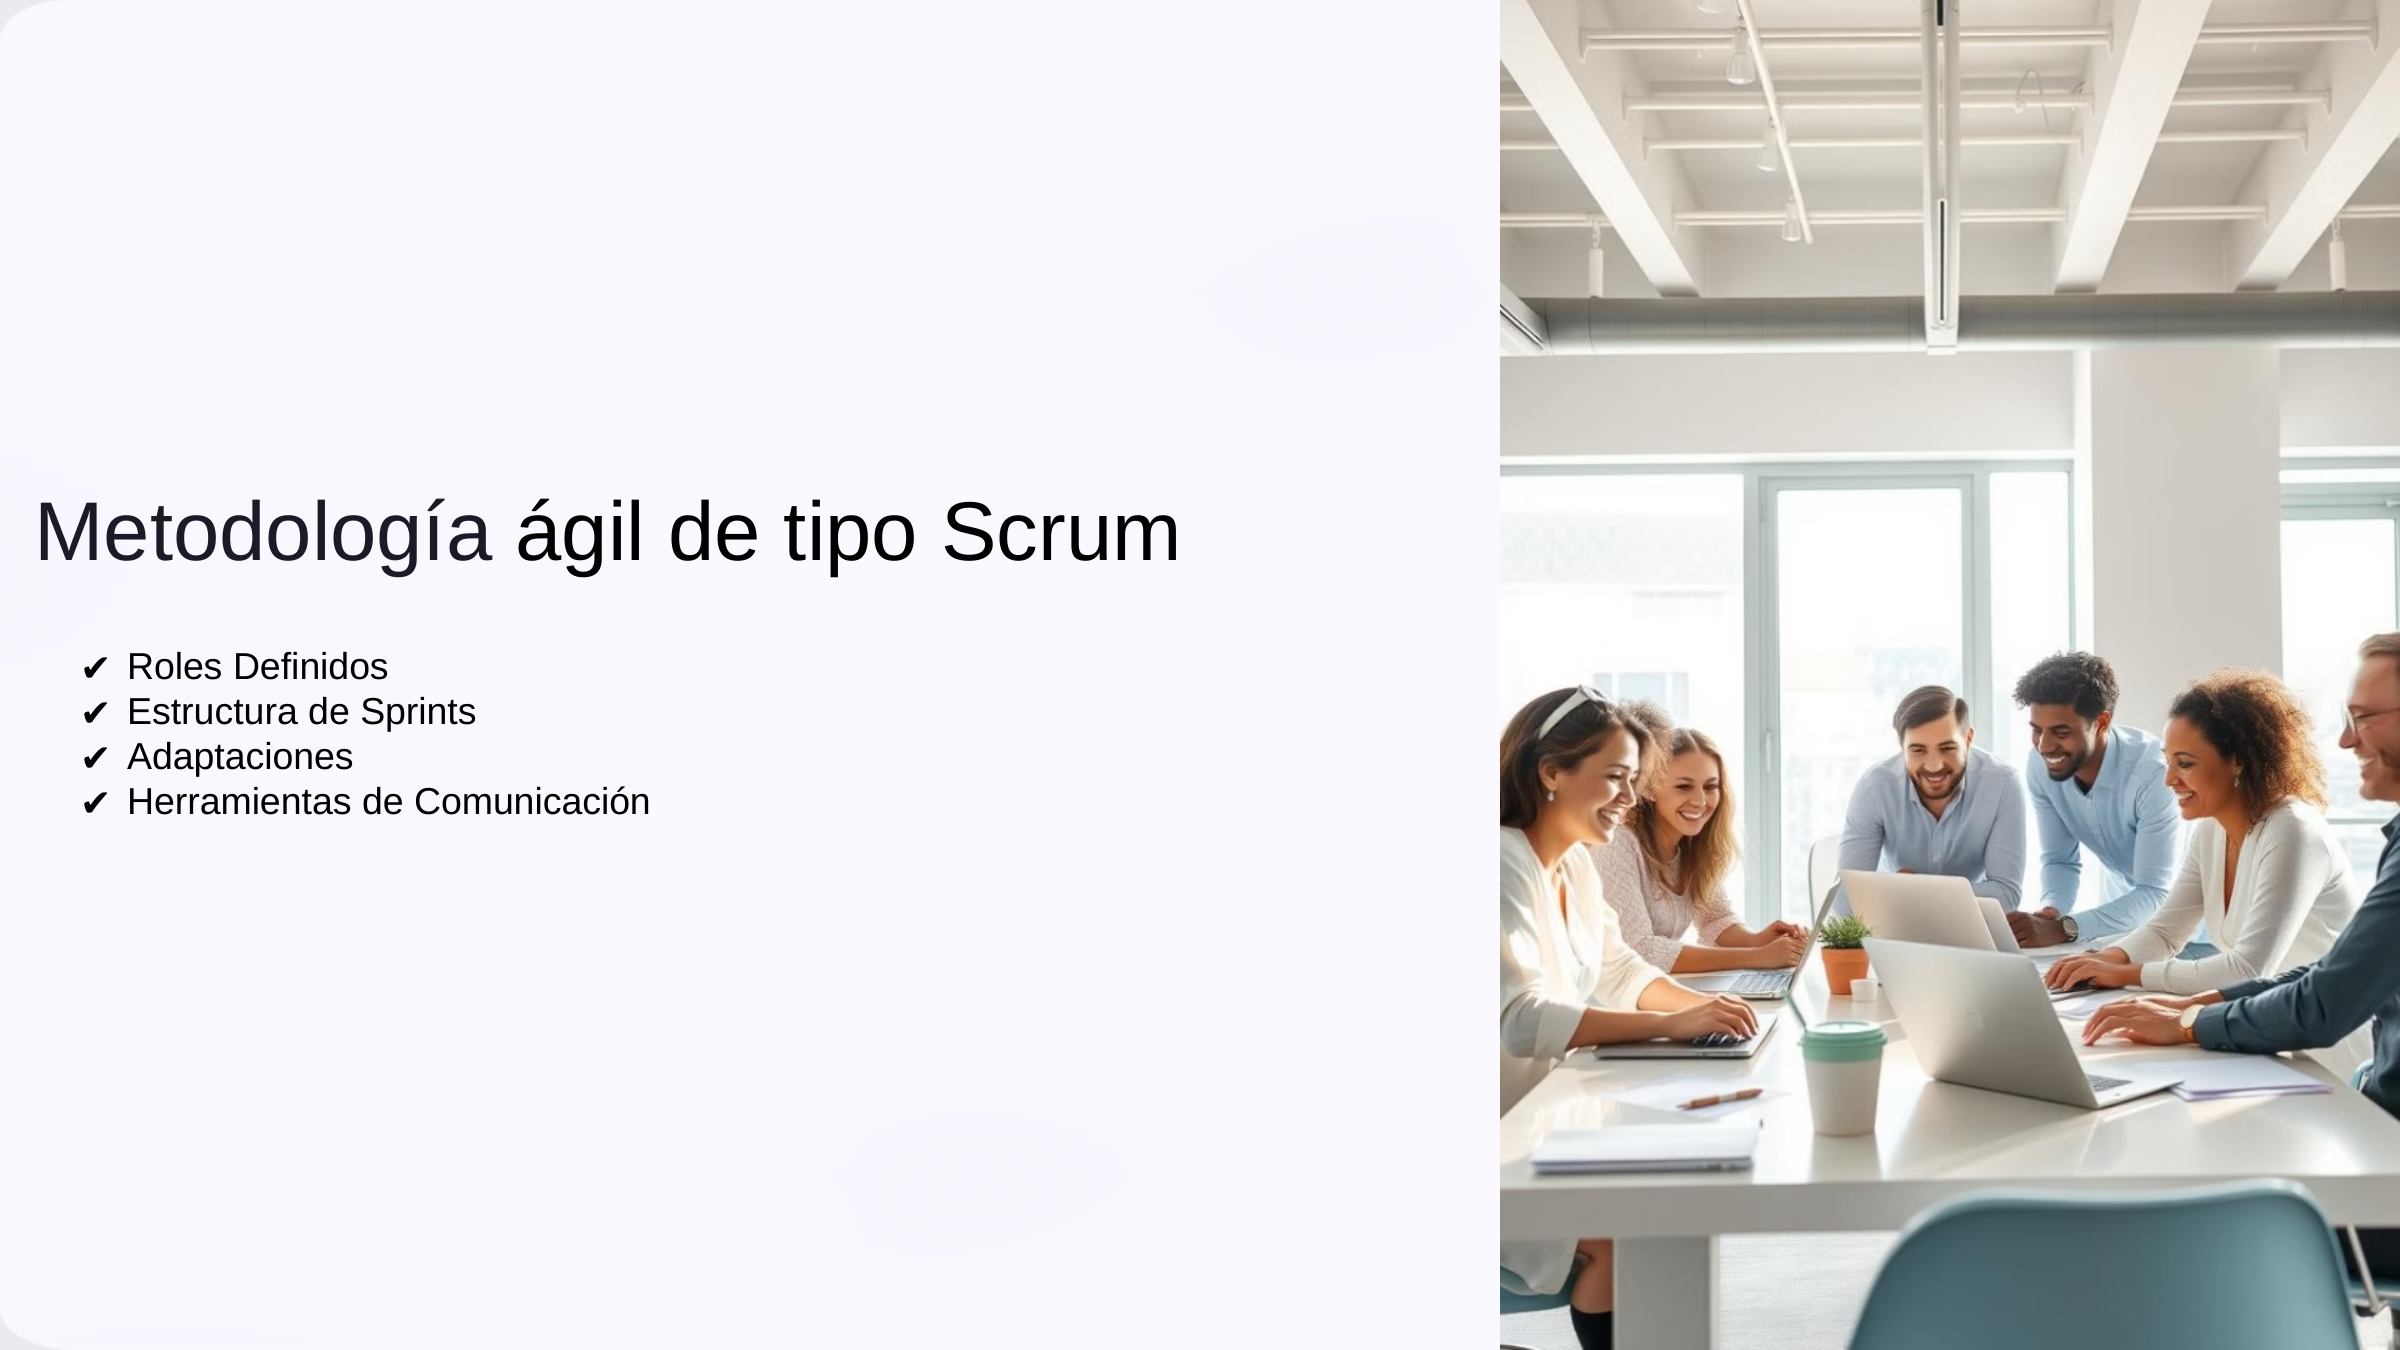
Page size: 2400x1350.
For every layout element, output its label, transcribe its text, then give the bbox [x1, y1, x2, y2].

text_box Metodología ágil de tipo Scrum [34, 438, 1402, 555]
picture [1499, 0, 2400, 1350]
text_box Roles Definidos Estructura de Sprints Adaptaciones Herramientas de Comunicación [65, 634, 1266, 830]
